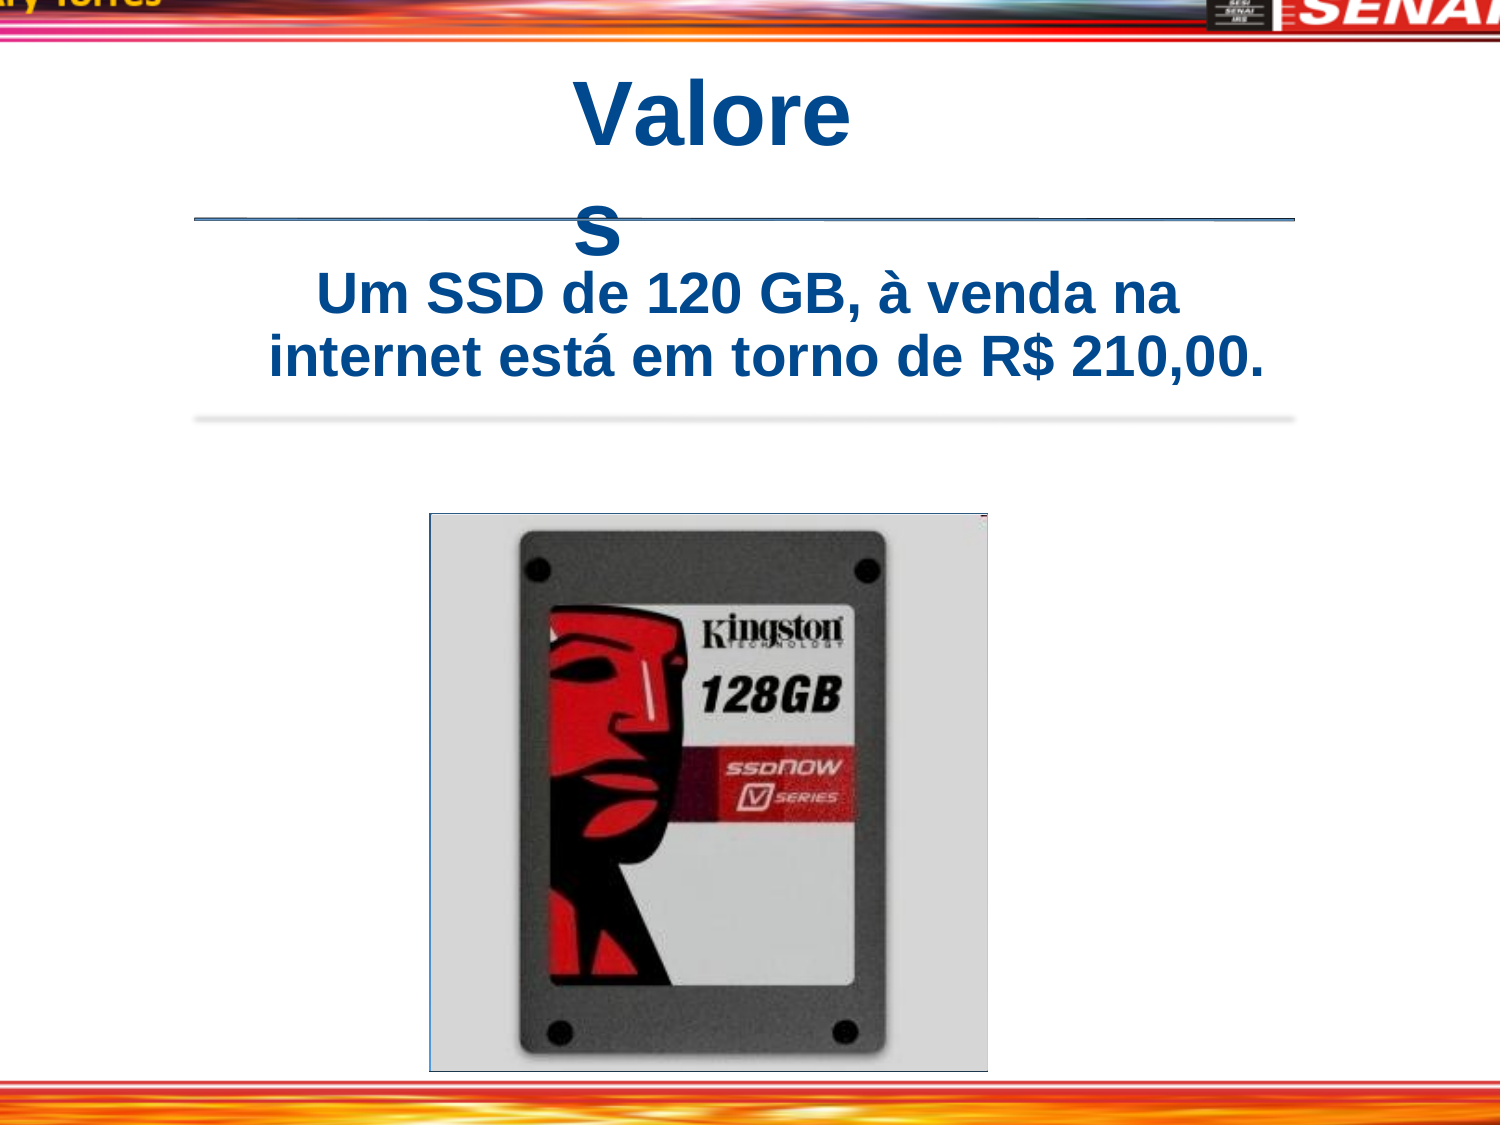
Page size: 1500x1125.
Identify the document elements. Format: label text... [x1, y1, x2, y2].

picture [0, 0, 1500, 1125]
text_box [429, 513, 988, 1073]
text_box Valores [570, 52, 902, 216]
